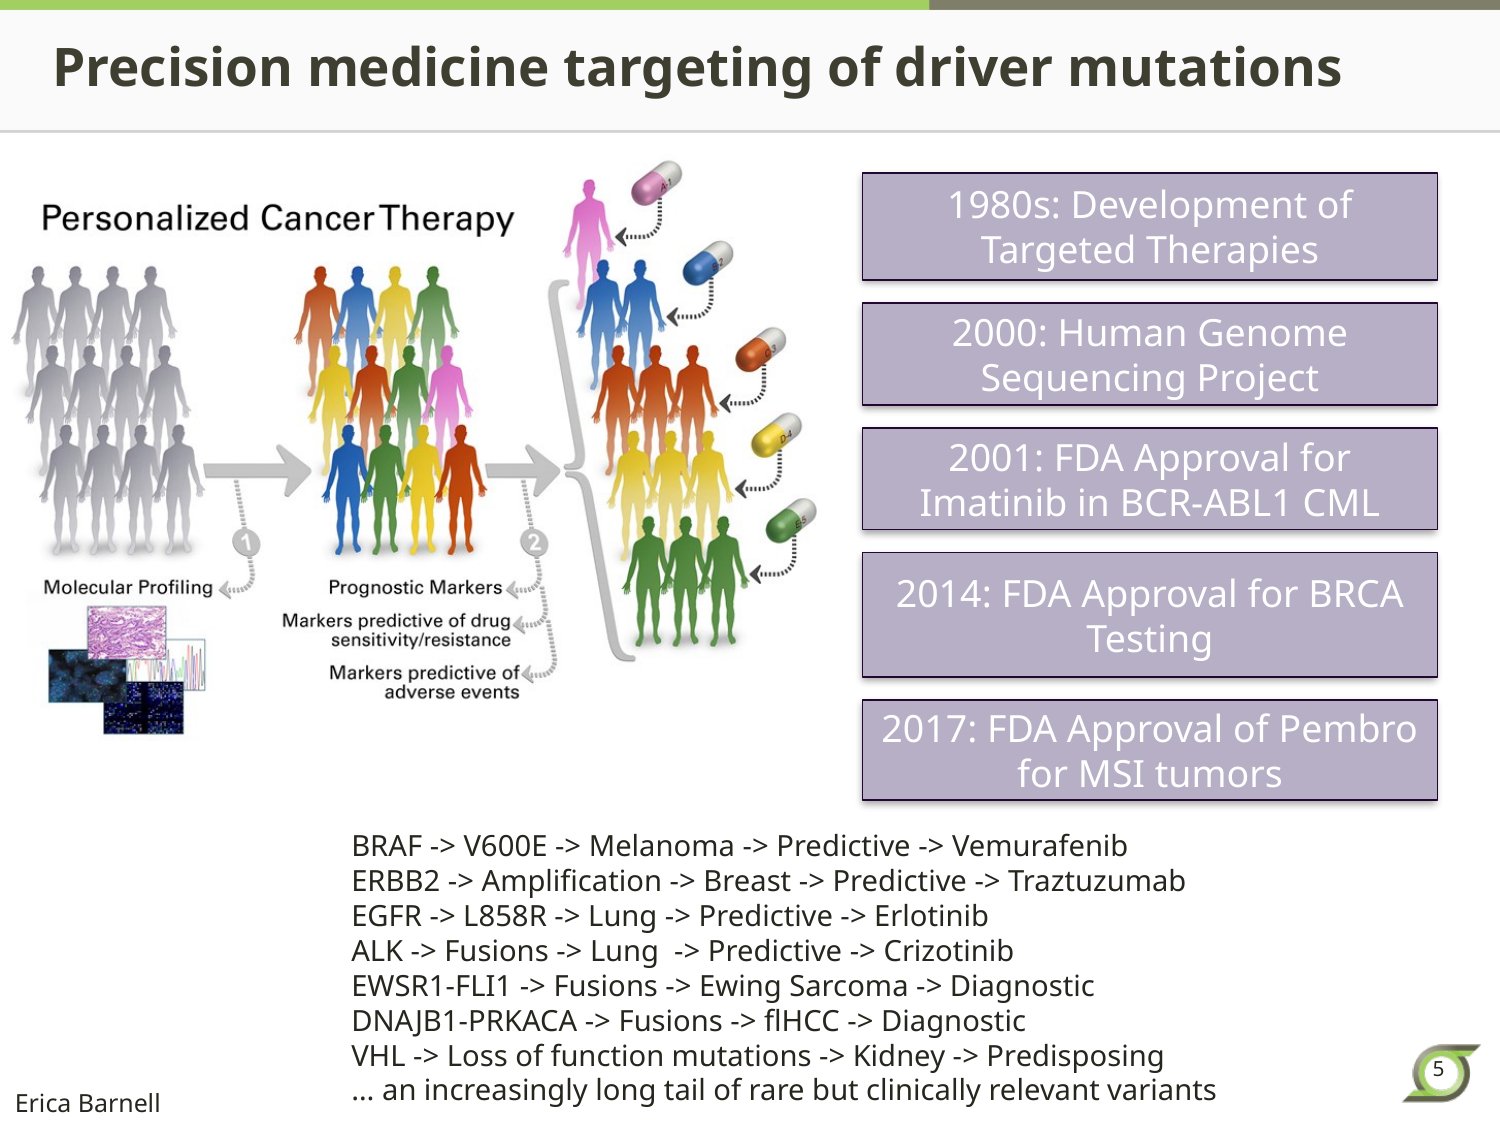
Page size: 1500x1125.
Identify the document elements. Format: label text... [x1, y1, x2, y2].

text_box 2017: FDA Approval of Pembro for MSI tumors [862, 699, 1438, 801]
text_box BRAF -> V600E -> Melanoma -> Predictive -> Vemurafenib ERBB2 -> Amplification -> Breast -> Predictive -> Traztuzumab EGFR -> L858R -> Lung -> Predictive -> Erlotinib ALK -> Fusions -> Lung -> Predictive -> Crizotinib EWSR1-FLI1 -> Fusions -> Ewing Sarcoma -> Diagnostic DNAJB1-PRKACA -> Fusions -> flHCC -> Diagnostic VHL -> Loss of function mutations -> Kidney -> Predisposing … an increasingly long tail of rare but clinically relevant variants [336, 819, 1281, 1115]
text_box Erica Barnell [0, 1079, 340, 1125]
text_box 2014: FDA Approval for BRCA Testing [862, 552, 1438, 678]
text_box 1980s: Development of Targeted Therapies [862, 172, 1438, 281]
picture [0, 146, 825, 748]
text_box 2001: FDA Approval for Imatinib in BCR-ABL1 CML [862, 427, 1438, 530]
title Precision medicine targeting of driver mutations [37, 18, 1454, 112]
text_box 2000: Human Genome Sequencing Project [862, 302, 1438, 406]
